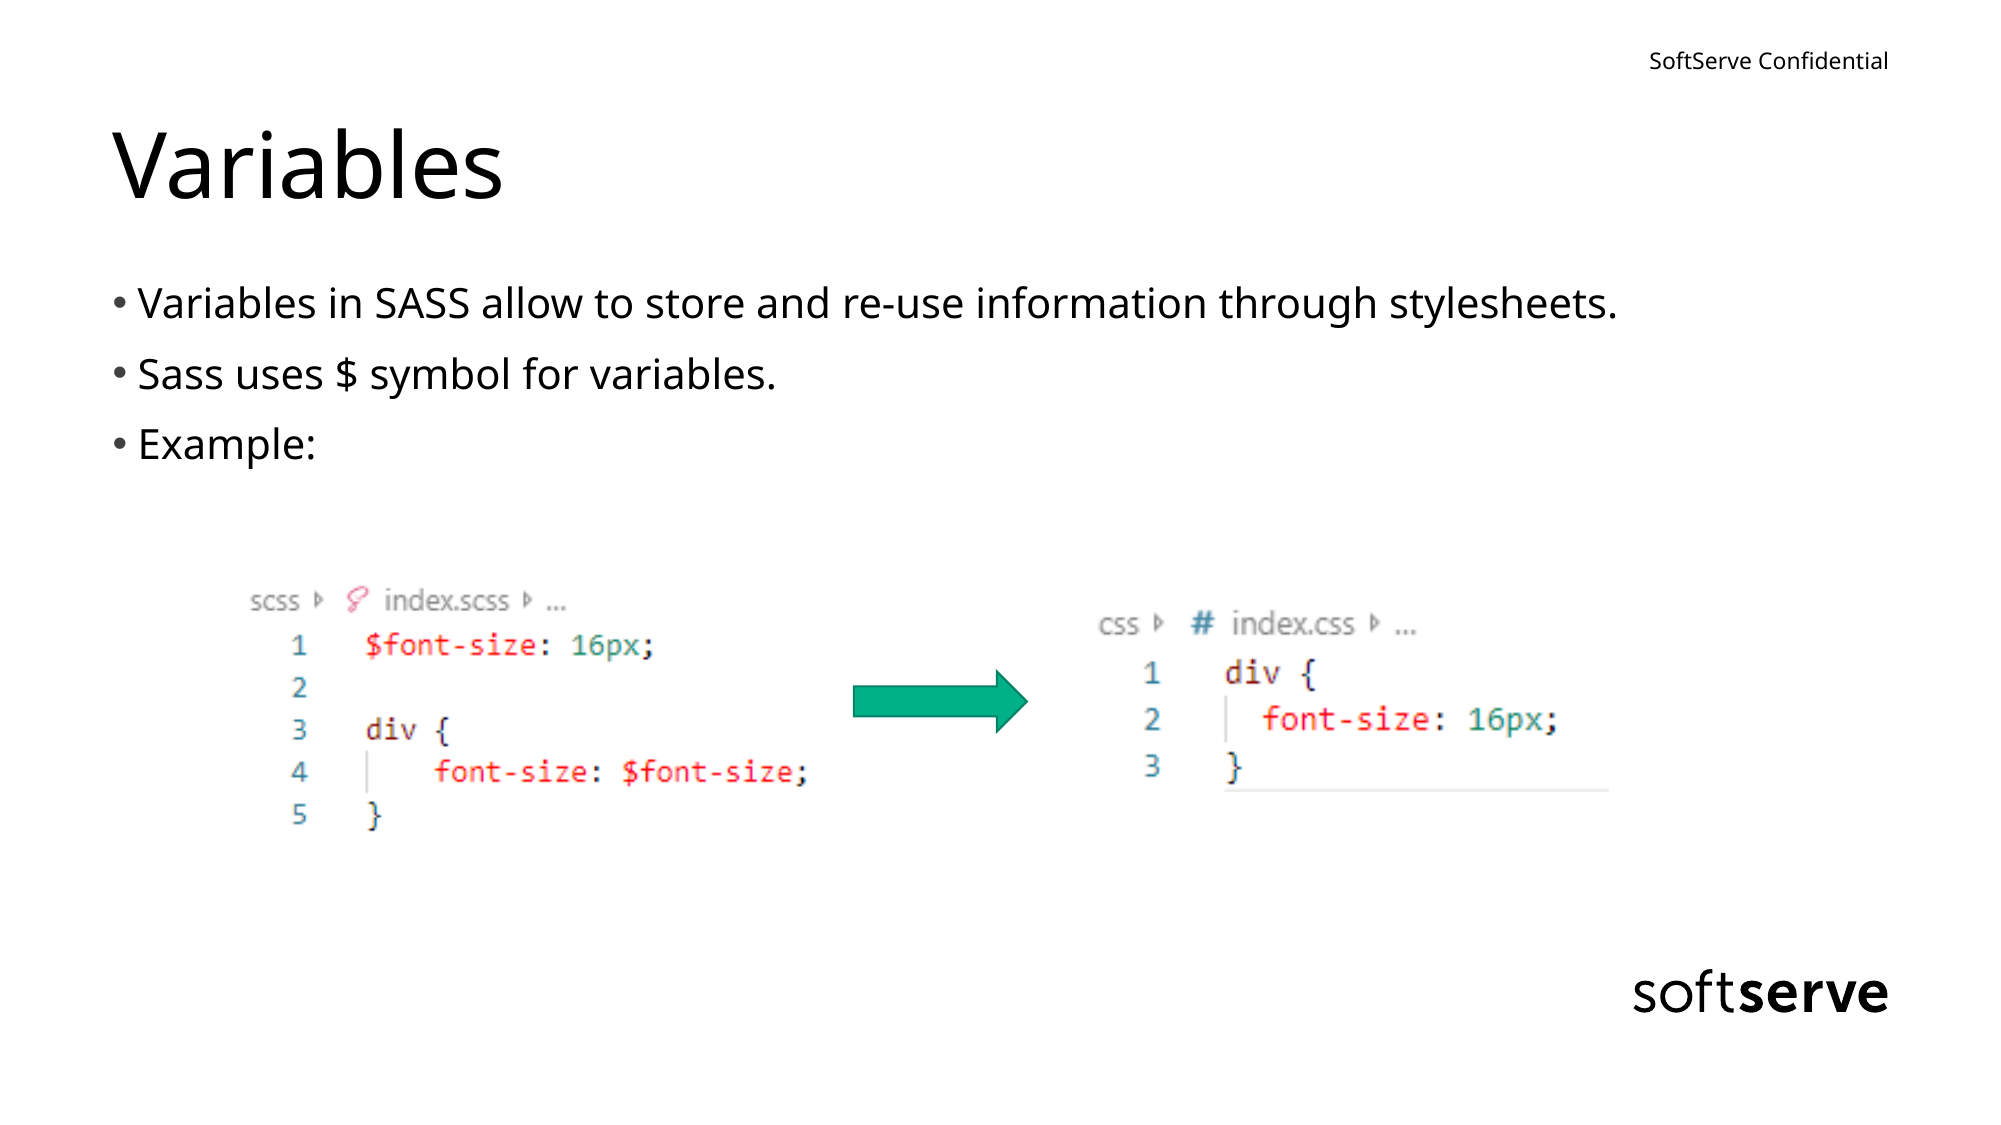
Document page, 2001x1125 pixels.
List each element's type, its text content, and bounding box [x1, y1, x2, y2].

picture [1081, 606, 1609, 792]
title Variables [112, 112, 1888, 225]
list Variables in SASS allow to store and re-use information through stylesheets. Sass uses $ symbol for variables. Example: [112, 269, 1888, 891]
text_box [873, 668, 1029, 734]
picture [224, 580, 873, 838]
